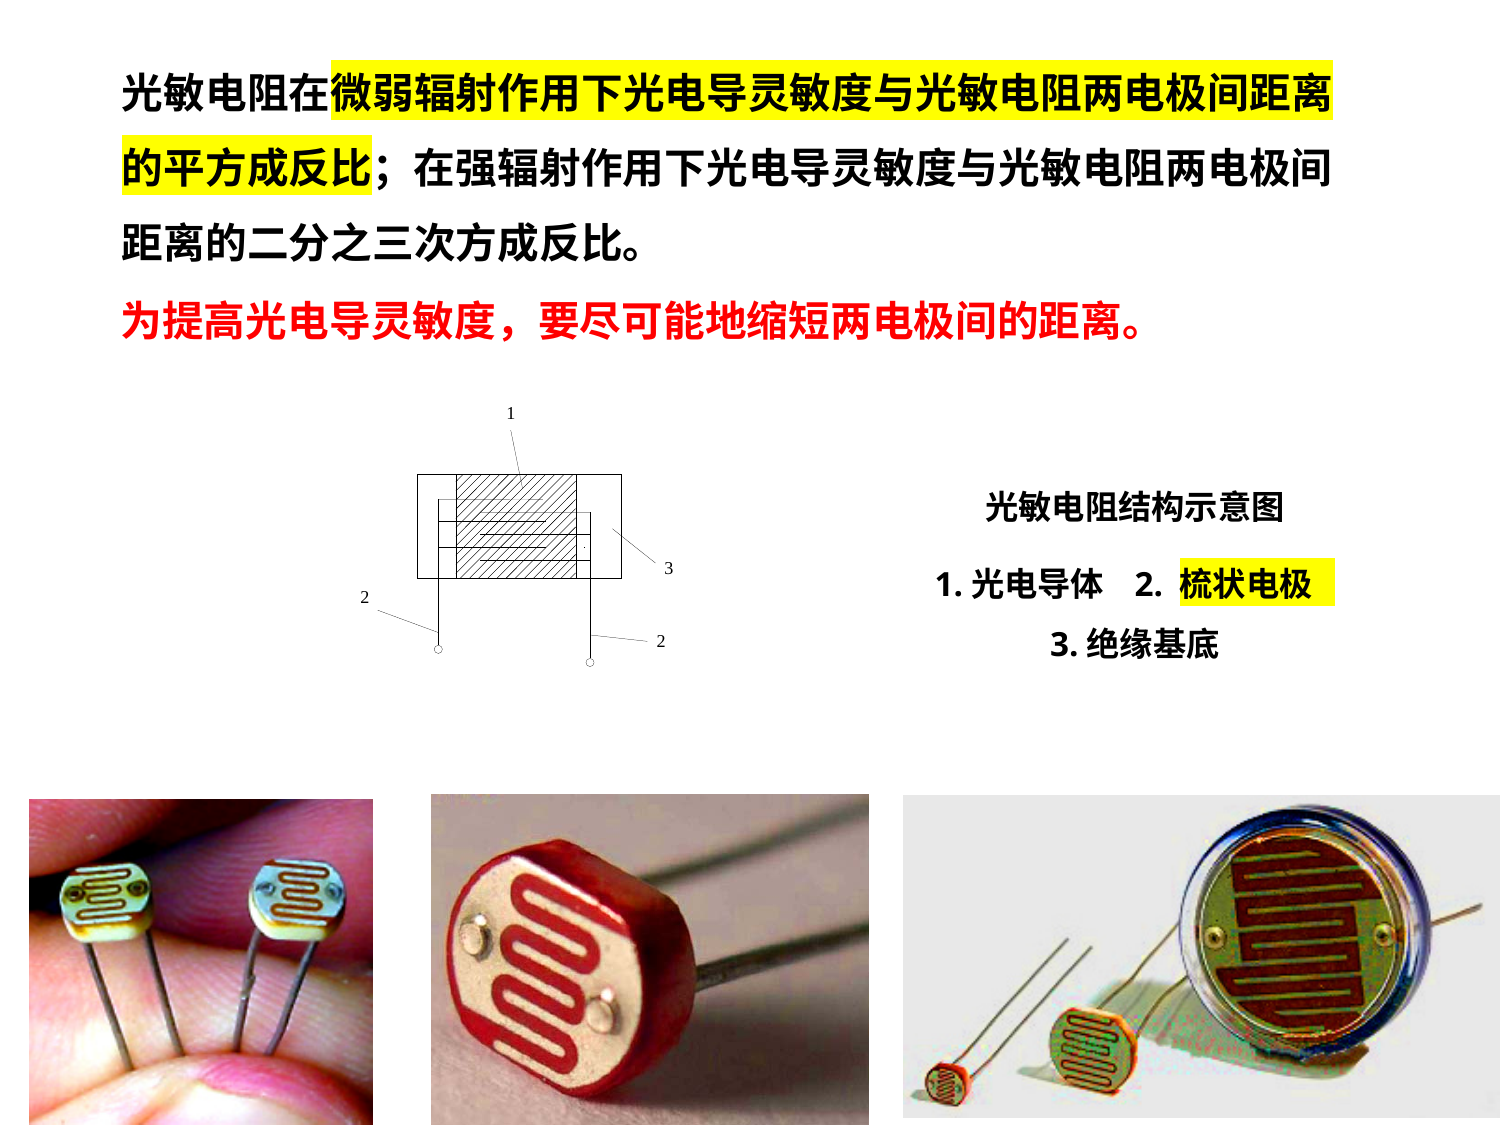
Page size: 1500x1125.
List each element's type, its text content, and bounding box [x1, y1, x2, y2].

picture [29, 798, 373, 1125]
picture [903, 794, 1500, 1118]
text_box 为提高光电导灵敏度，要尽可能地缩短两电极间的距离。 [105, 261, 1323, 352]
picture [430, 794, 869, 1125]
text_box 光敏电阻结构示意图 1.光电导体 2. 梳状电极 3.绝缘基底 [968, 459, 1353, 671]
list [229, 350, 962, 788]
text_box 光敏电阻在微弱辐射作用下光电导灵敏度与光敏电阻两电极间距离的平方成反比；在强辐射作用下光电导灵敏度与光敏电阻两电极间距离的二分之三次方成反比。 [107, 34, 1348, 275]
